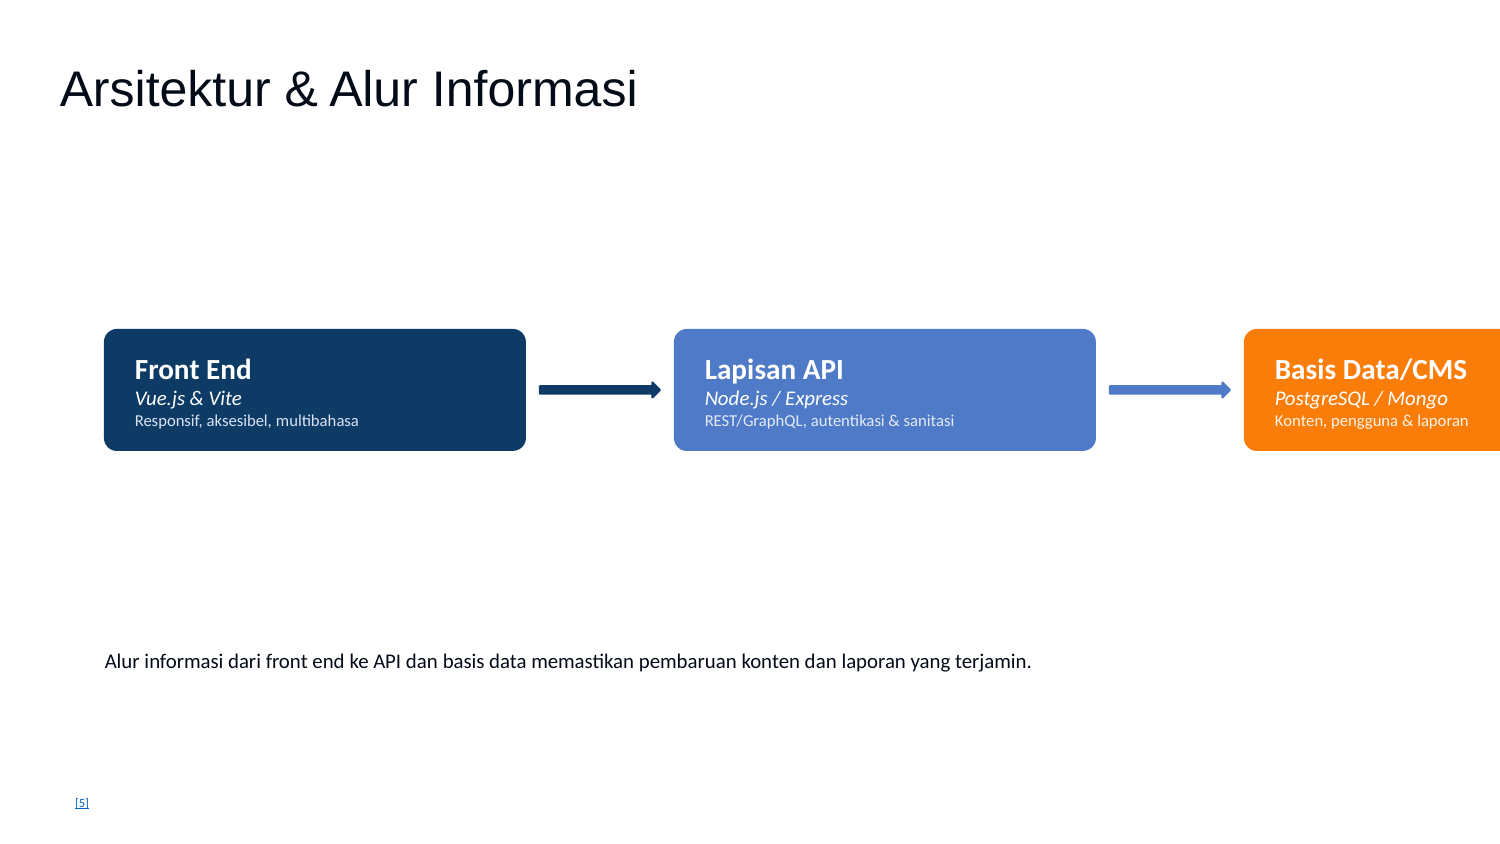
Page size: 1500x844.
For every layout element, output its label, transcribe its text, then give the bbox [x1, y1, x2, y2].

text_box Lapisan API Node.js / Express REST/GraphQL, autentikasi & sanitasi [689, 337, 1080, 443]
text_box Alur informasi dari front end ke API dan basis data memastikan pembaruan konten dan laporan yang terjamin. [89, 599, 1440, 720]
text_box [104, 329, 525, 450]
text_box [674, 329, 1095, 450]
text_box [1244, 329, 1500, 450]
text_box Front End Vue.js & Vite Responsif, aksesibel, multibahasa [119, 337, 510, 443]
text_box [5] [74, 783, 1425, 822]
text_box [1109, 382, 1230, 398]
text_box Basis Data/CMS PostgreSQL / Mongo Konten, pengguna & laporan [1259, 337, 1500, 443]
text_box [539, 382, 660, 398]
text_box Arsitektur & Alur Informasi [44, 45, 1455, 128]
